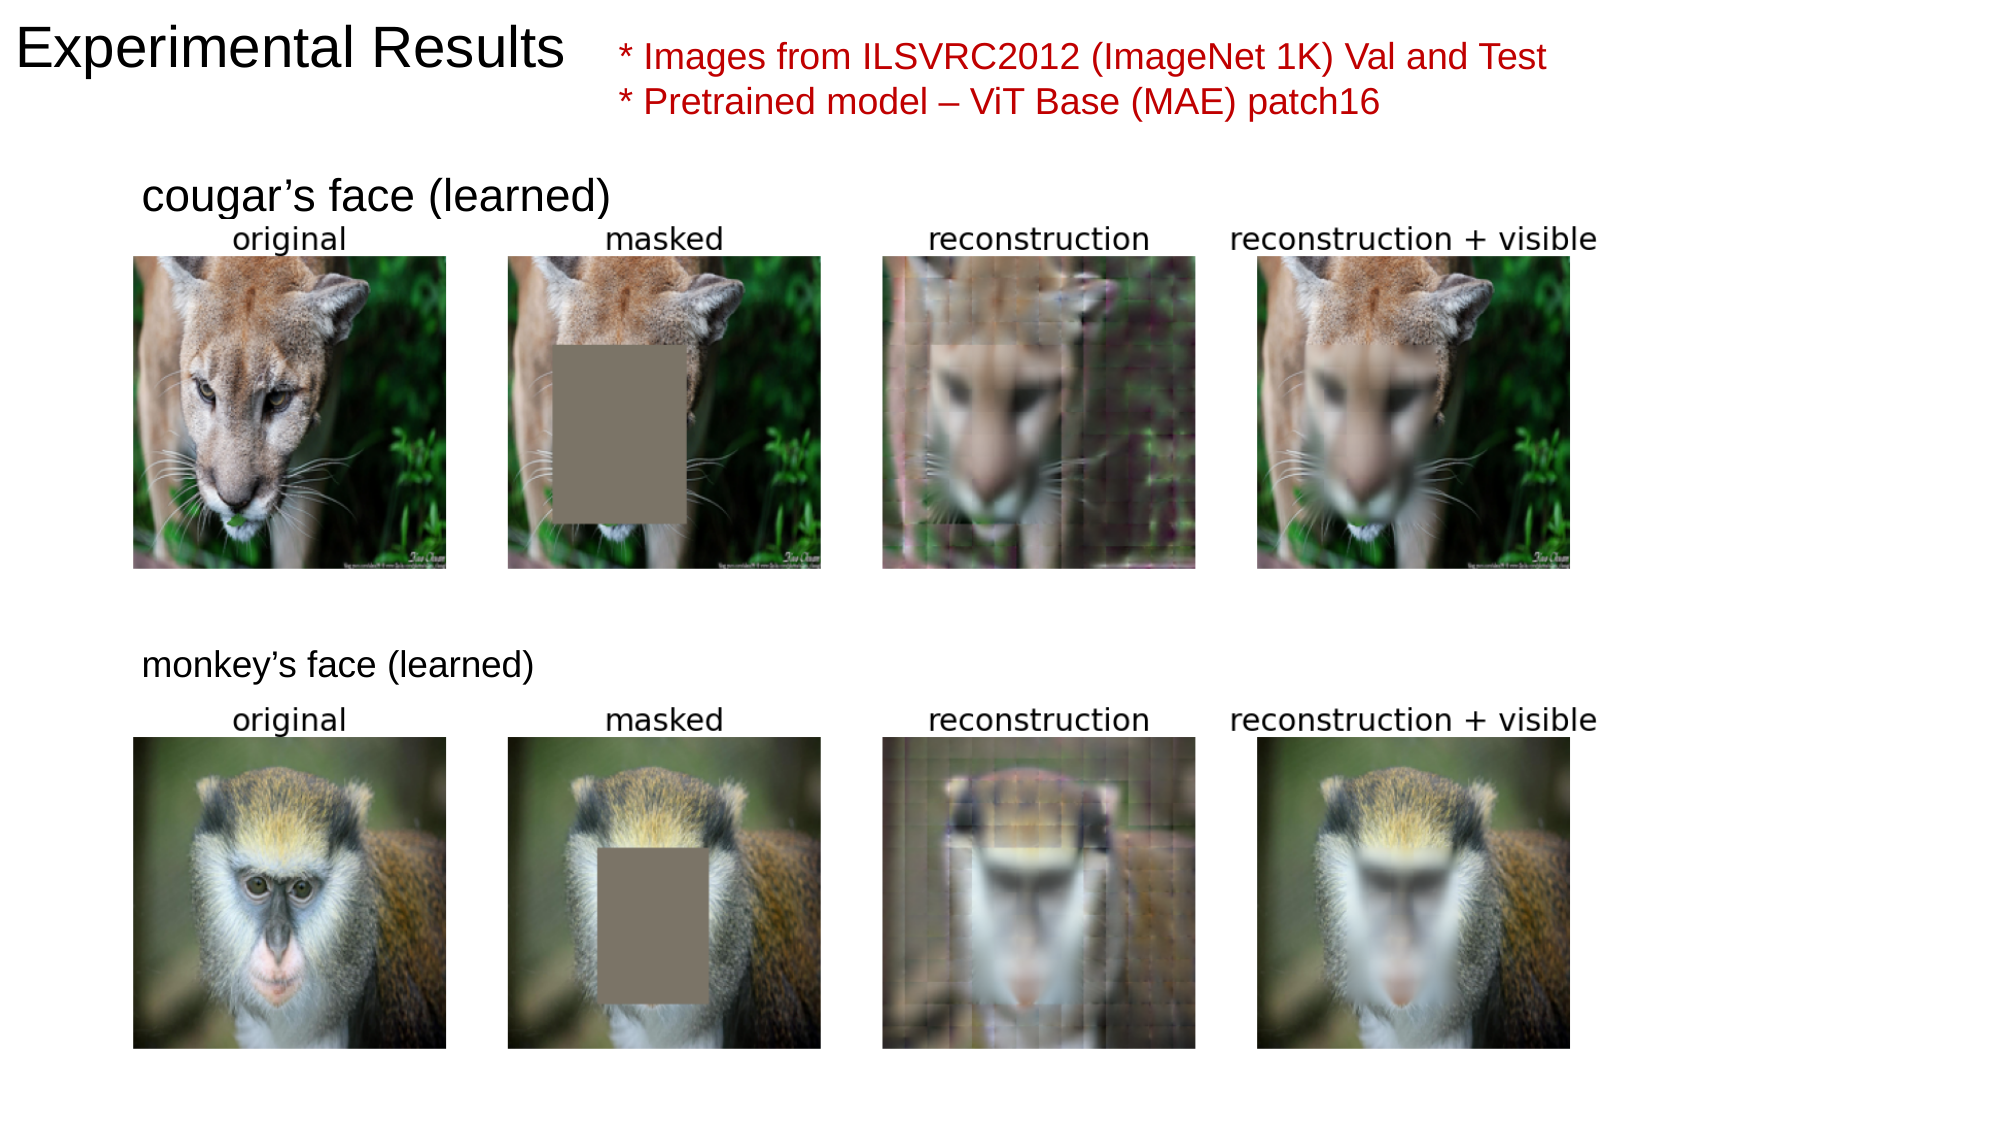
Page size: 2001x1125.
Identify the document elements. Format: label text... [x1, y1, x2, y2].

text_box * Images from ILSVRC2012 (ImageNet 1K) Val and Test * Pretrained model – ViT Base (MAE) patch16 [593, 24, 1604, 130]
text_box monkey’s face (learned) [126, 638, 632, 700]
picture [126, 700, 1604, 1056]
text_box cougar’s face (learned) [126, 163, 774, 219]
text_box Experimental Results [0, 9, 1054, 103]
picture [126, 219, 1604, 576]
